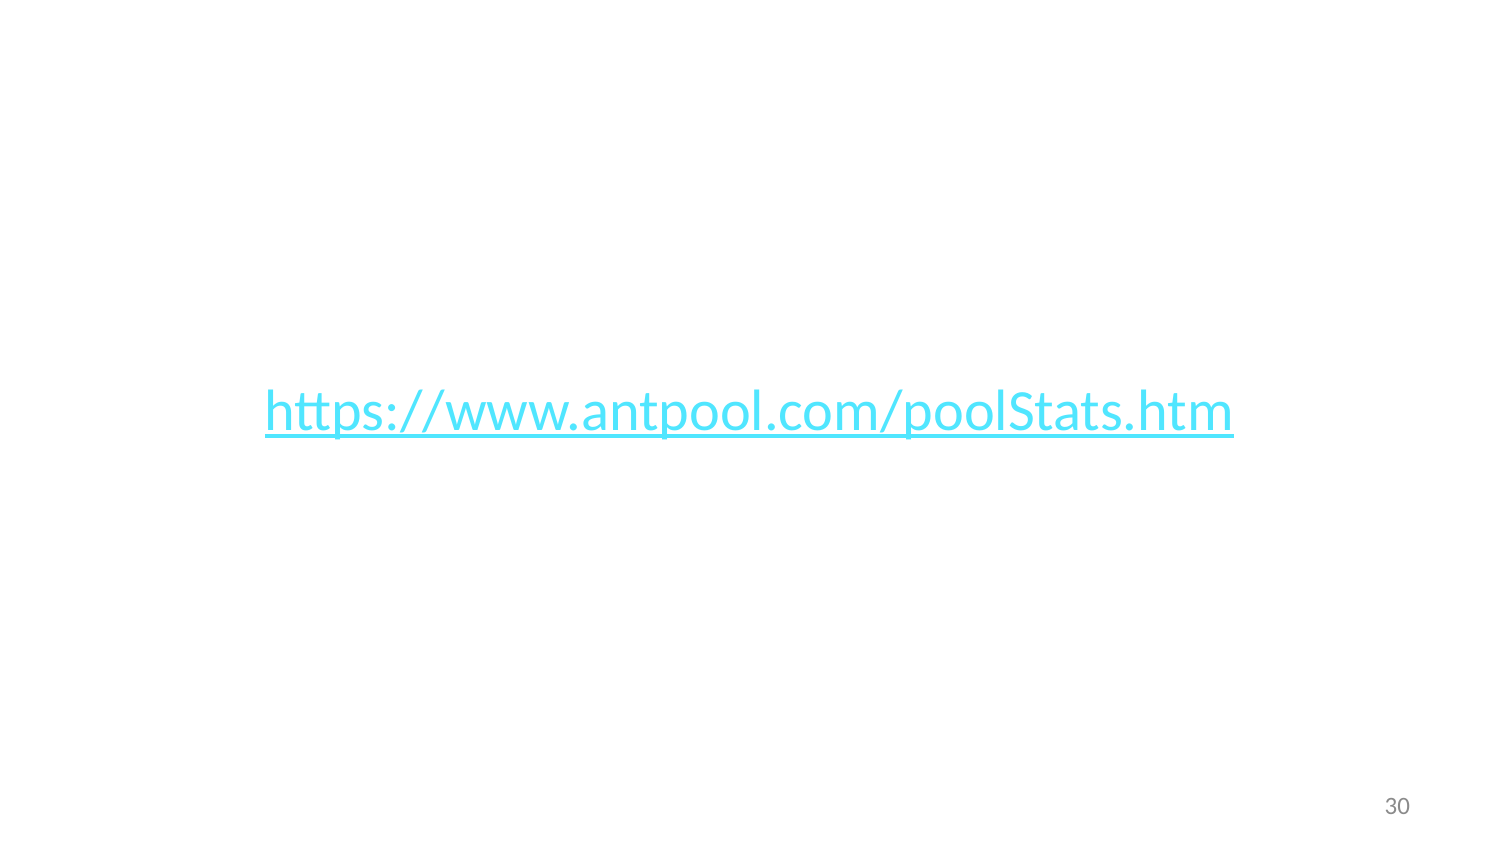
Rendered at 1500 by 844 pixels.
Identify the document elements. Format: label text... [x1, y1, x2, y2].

text_box https://www.antpool.com/poolStats.htm [249, 364, 1249, 450]
slide_number 29 [1074, 782, 1425, 827]
